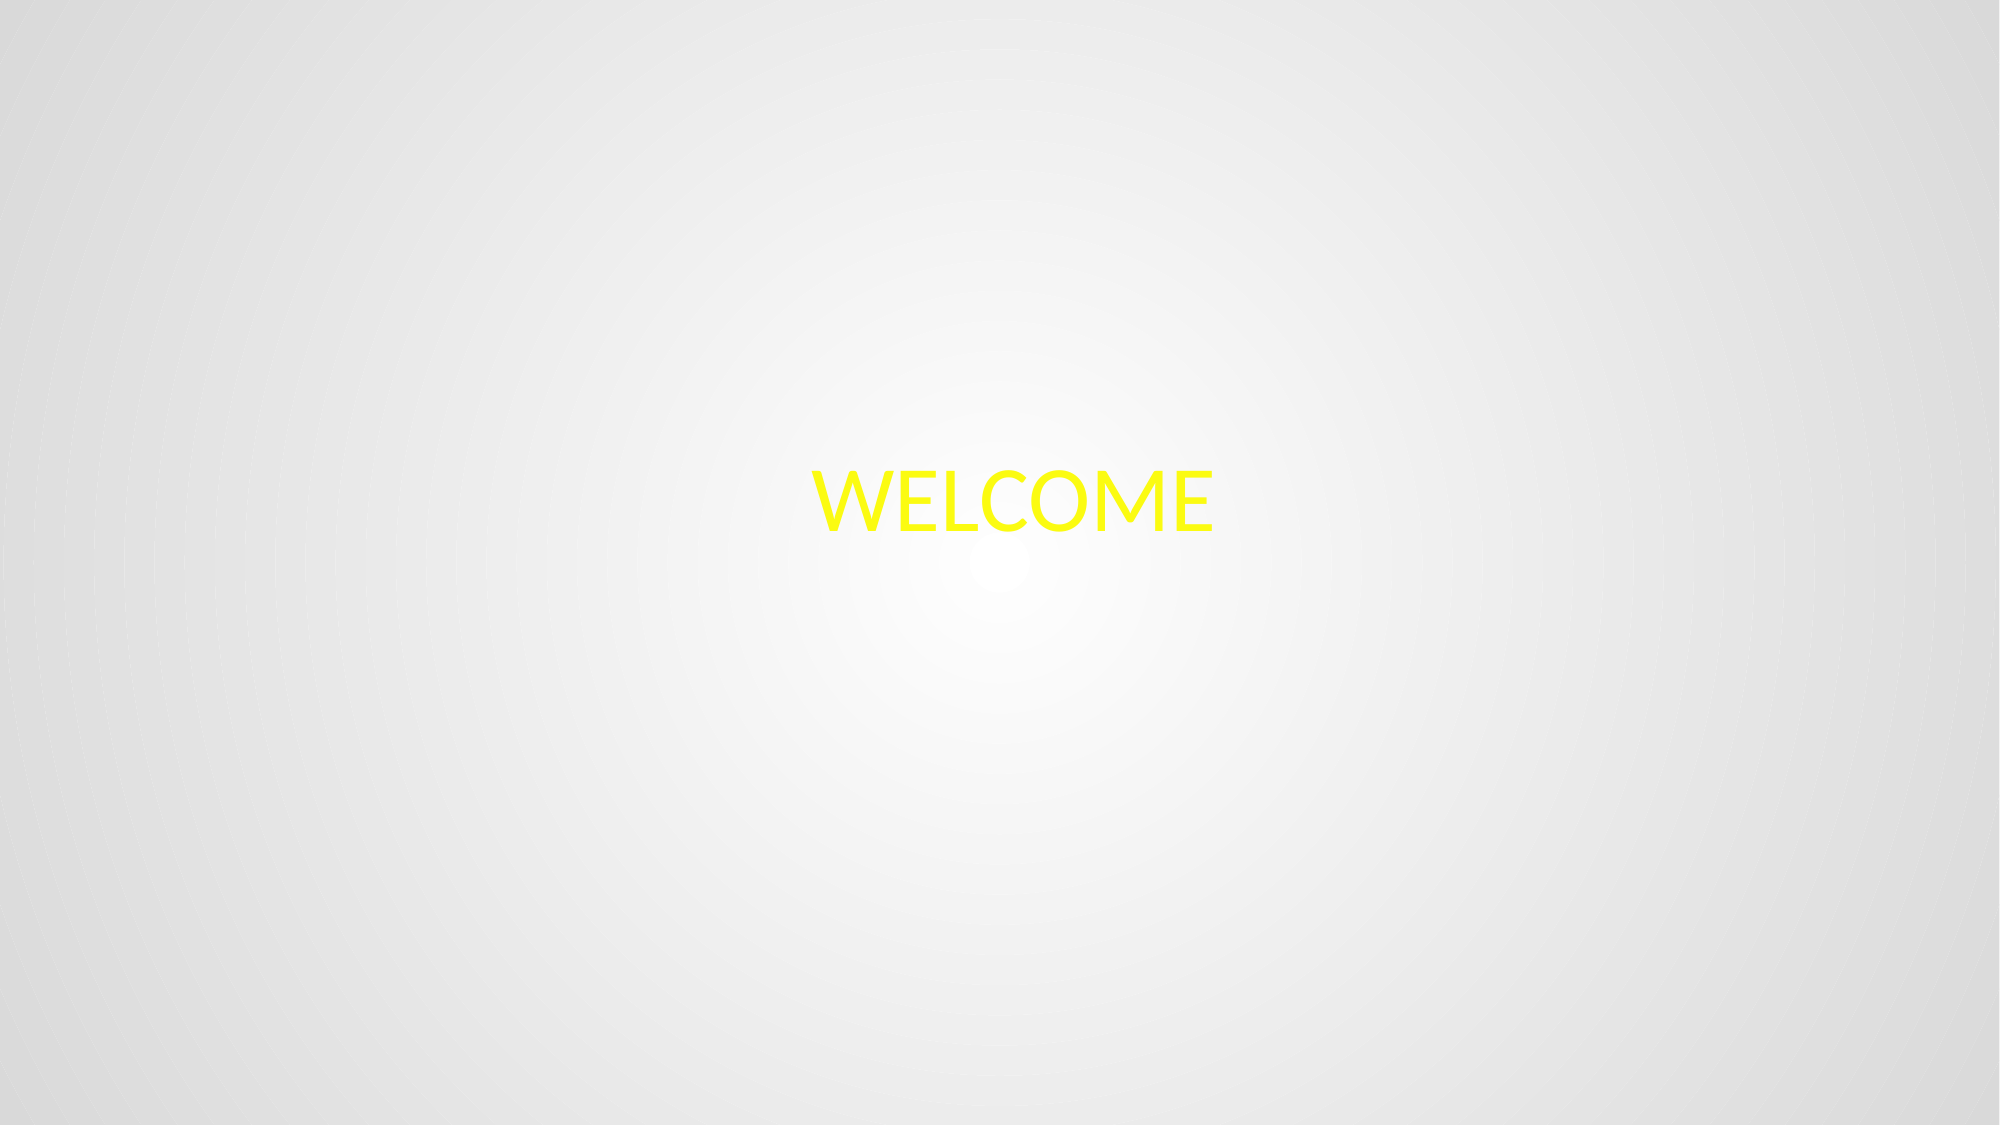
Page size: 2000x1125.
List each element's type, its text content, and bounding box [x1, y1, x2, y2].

text_box WELCOME [796, 430, 1647, 558]
